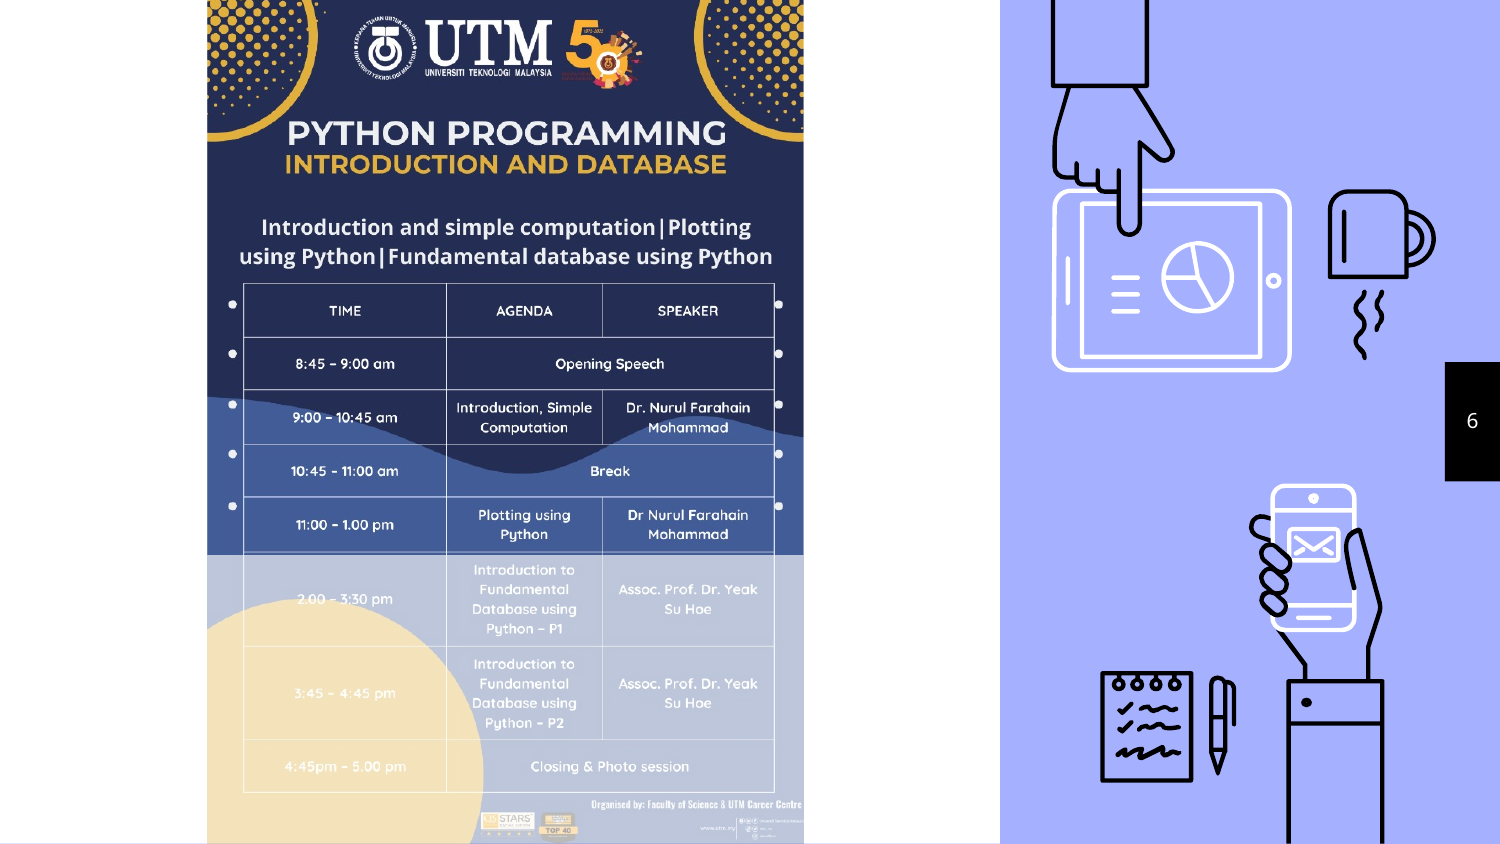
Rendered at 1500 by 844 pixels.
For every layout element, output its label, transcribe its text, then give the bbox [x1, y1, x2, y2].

slide_number 6 [1444, 362, 1500, 482]
picture [207, 0, 804, 844]
